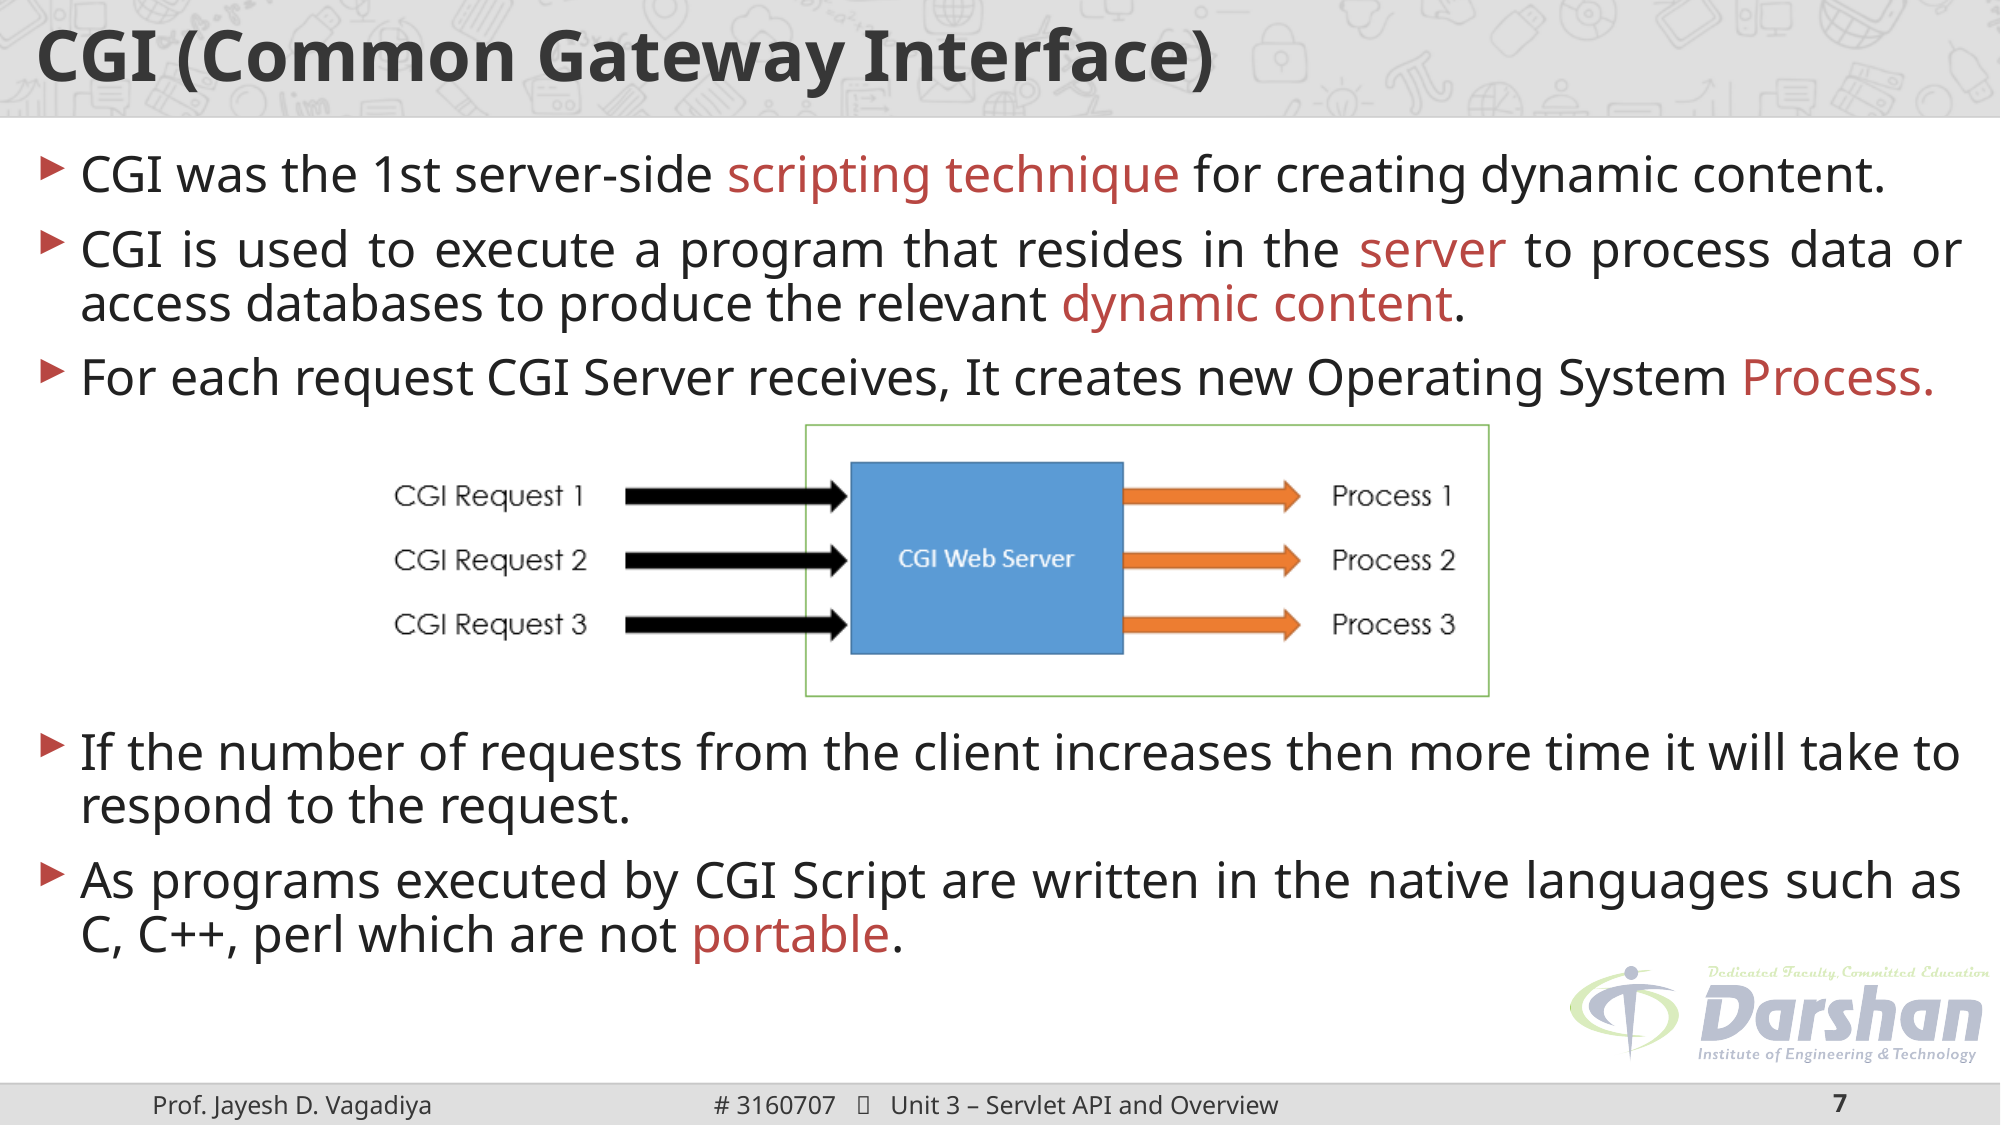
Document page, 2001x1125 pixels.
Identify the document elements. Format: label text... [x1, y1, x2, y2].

picture [384, 412, 1504, 713]
list CGI was the 1st server-side scripting technique for creating dynamic content. CGI is used to execute a program that resides in the server to process data or access databases to produce the relevant dynamic content. For each request CGI Server receives, It creates new Operating System Process. If the number of requests from the client increases then more time it will take to respond to the request. As programs executed by CGI Script are written in the native languages such as C, C++, perl which are not portable. [21, 141, 1979, 1059]
title CGI (Common Gateway Interface) [0, 0, 2000, 117]
text_box 1 2 3 4 5 6 7 8 9 10 11 12 13 14 15 16 17 18 19 20 21 22 23 [1570, 966, 1990, 1063]
